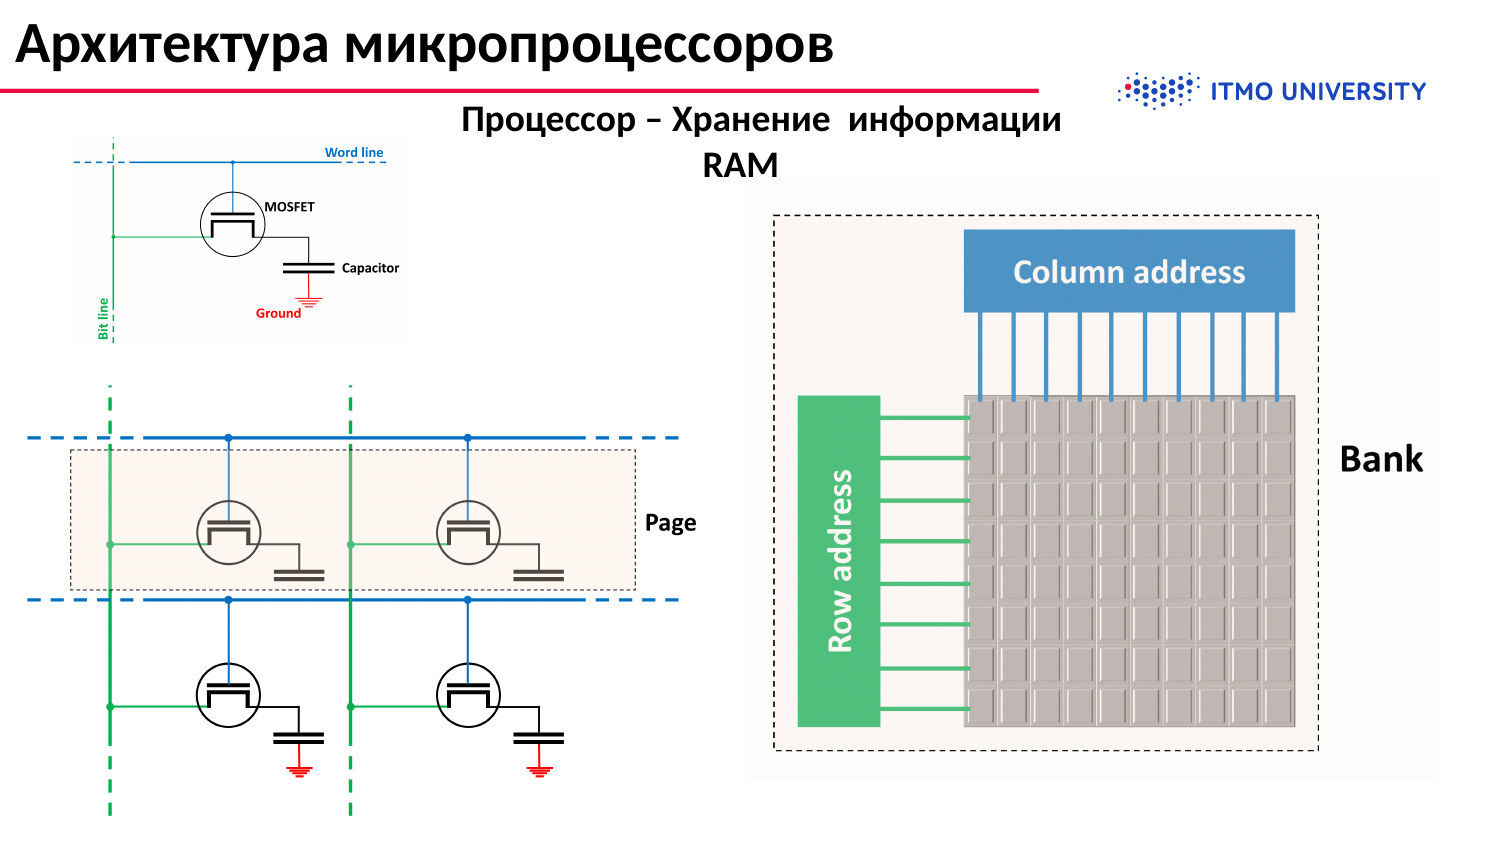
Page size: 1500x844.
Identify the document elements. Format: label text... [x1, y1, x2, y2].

picture [0, 0, 1500, 844]
text_box Процессор – Хранение информации [446, 87, 1092, 147]
text_box RAM [418, 132, 1064, 192]
title Архитектура микропроцессоров [0, 0, 1030, 99]
